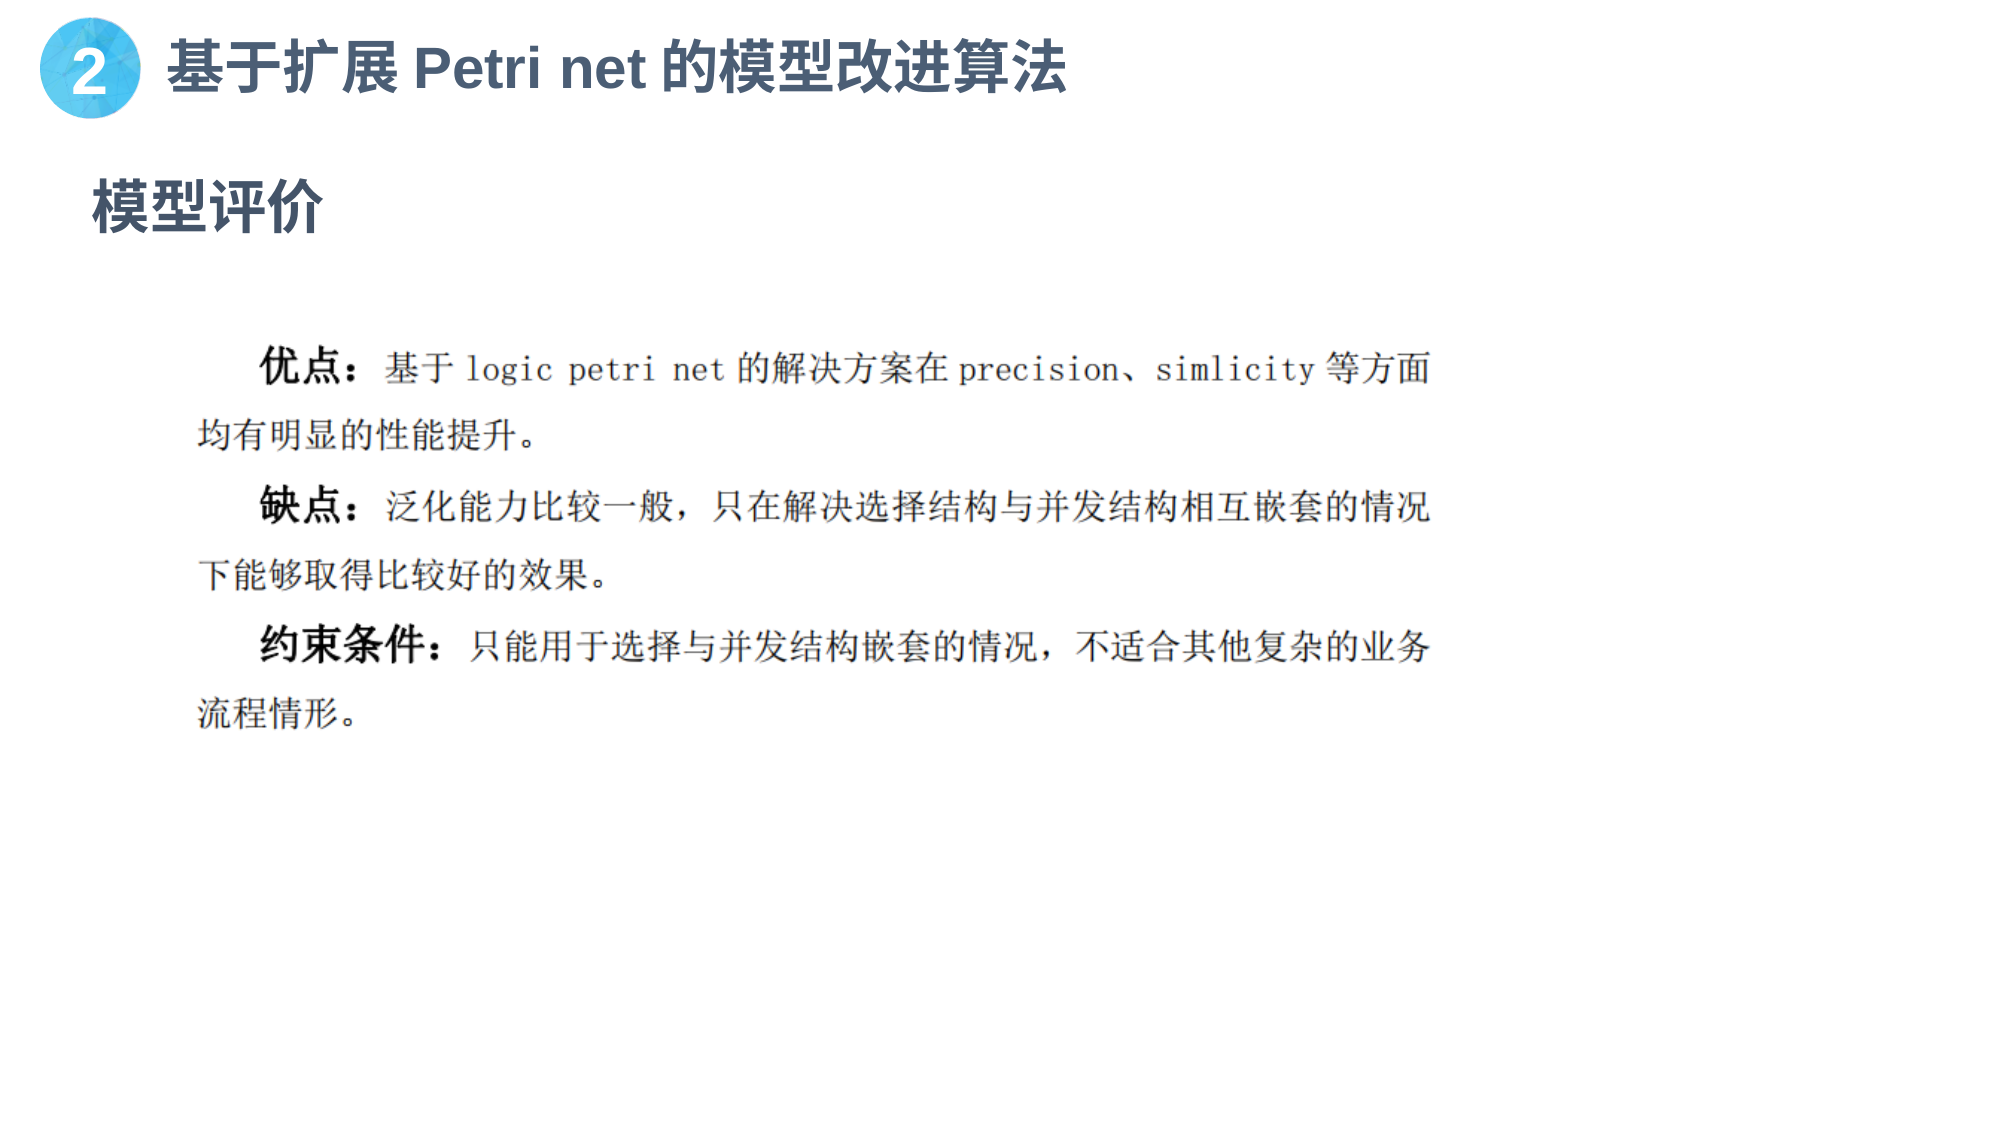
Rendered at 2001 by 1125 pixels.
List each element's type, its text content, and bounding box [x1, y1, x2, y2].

text_box 模型评价 [77, 162, 1790, 458]
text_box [40, 18, 1200, 119]
picture [188, 342, 1454, 747]
